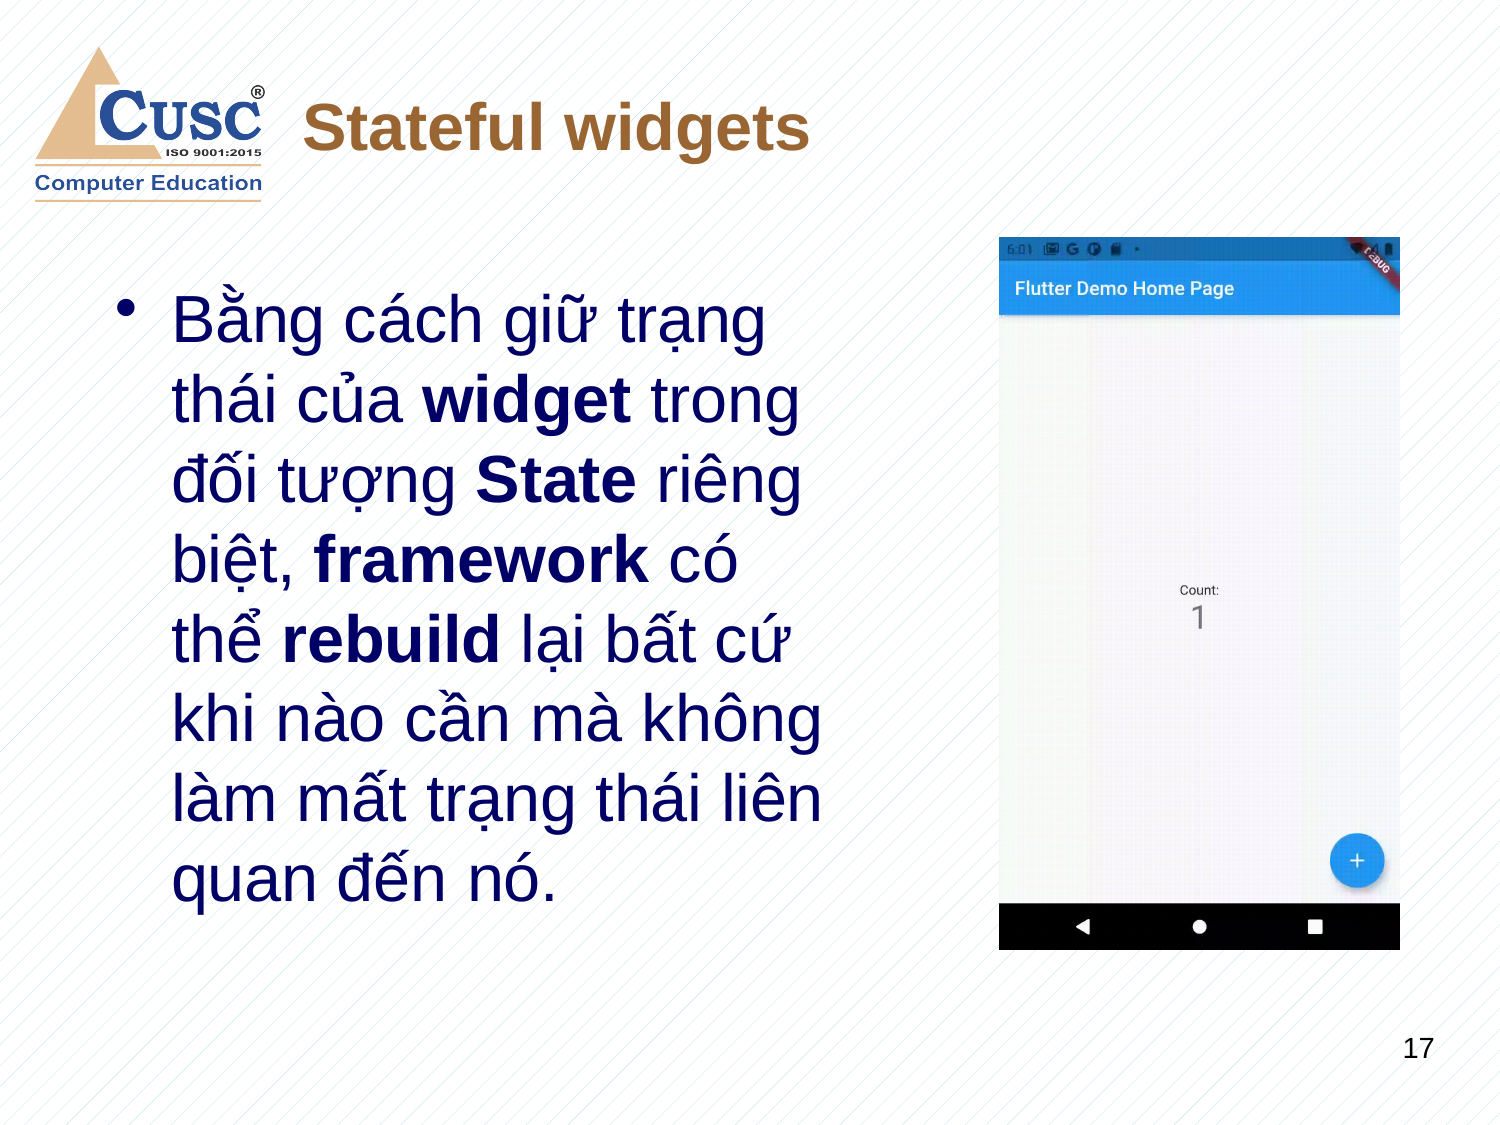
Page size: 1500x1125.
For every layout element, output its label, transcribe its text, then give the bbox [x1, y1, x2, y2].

list Bằng cách giữ trạng thái của widget trong đối tượng State riêng biệt, framework có thể rebuild lại bất cứ khi nào cần mà không làm mất trạng thái liên quan đến nó. [99, 267, 863, 1038]
slide_number 17 [1100, 1021, 1450, 1113]
title Stateful widgets [287, 46, 1450, 202]
picture [999, 237, 1400, 950]
picture [35, 46, 265, 202]
